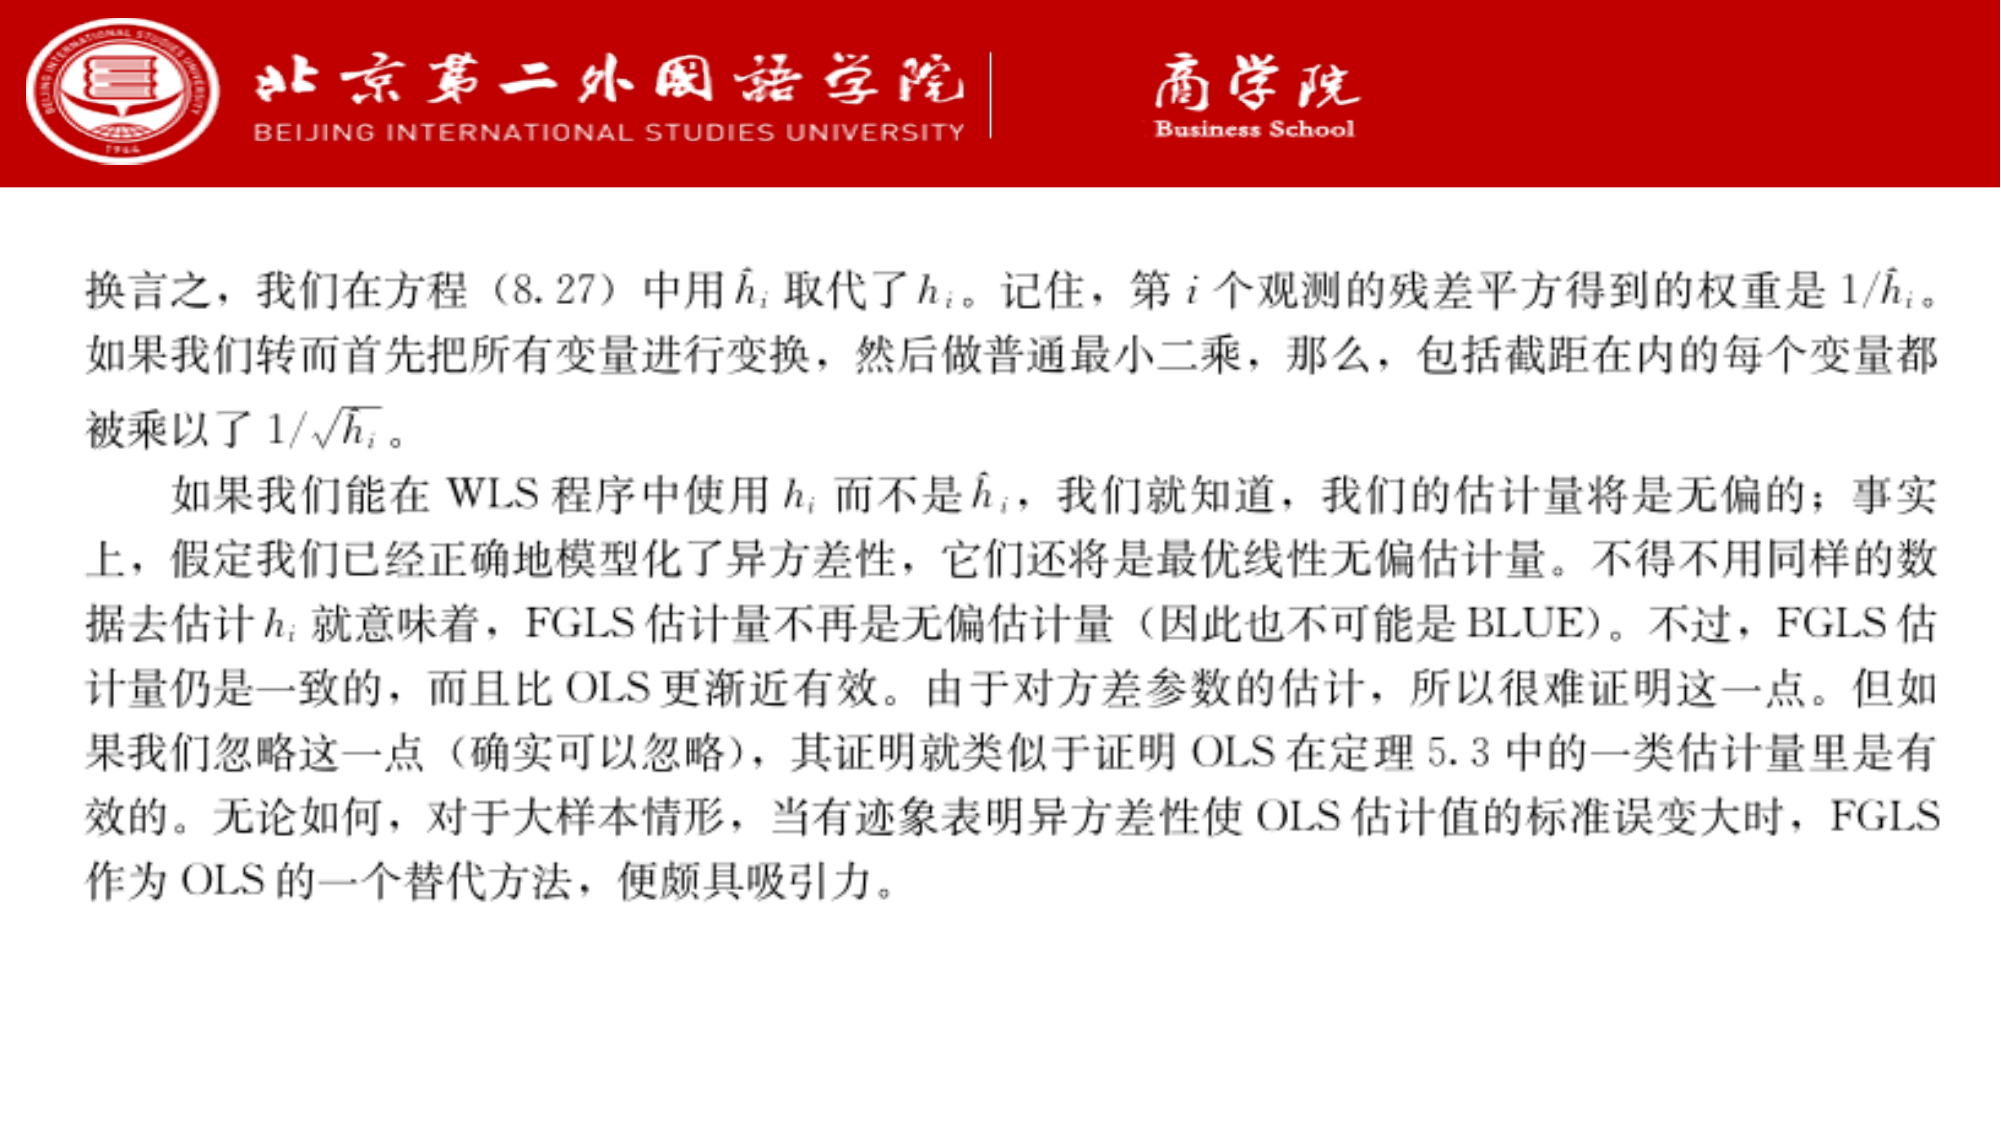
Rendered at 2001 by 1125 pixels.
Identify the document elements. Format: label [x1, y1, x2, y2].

picture [26, 18, 1693, 165]
picture [43, 255, 1957, 917]
